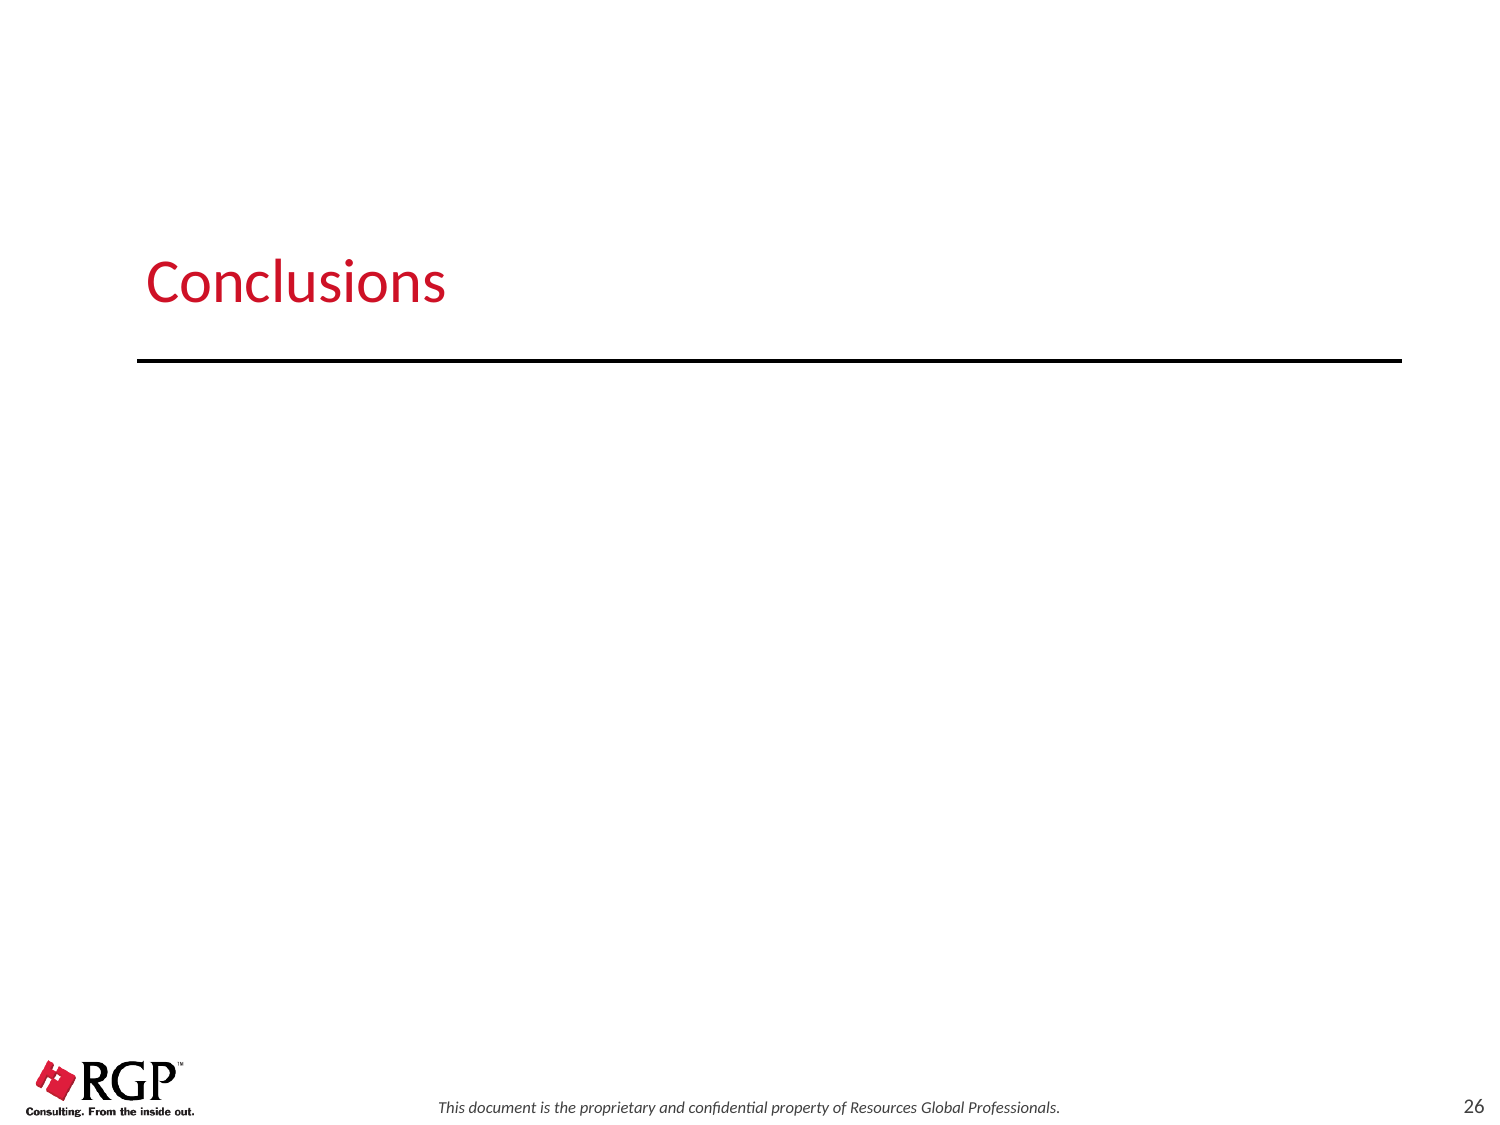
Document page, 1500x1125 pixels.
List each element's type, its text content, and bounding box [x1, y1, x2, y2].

title Conclusions [131, 81, 1407, 323]
picture [26, 1060, 194, 1117]
